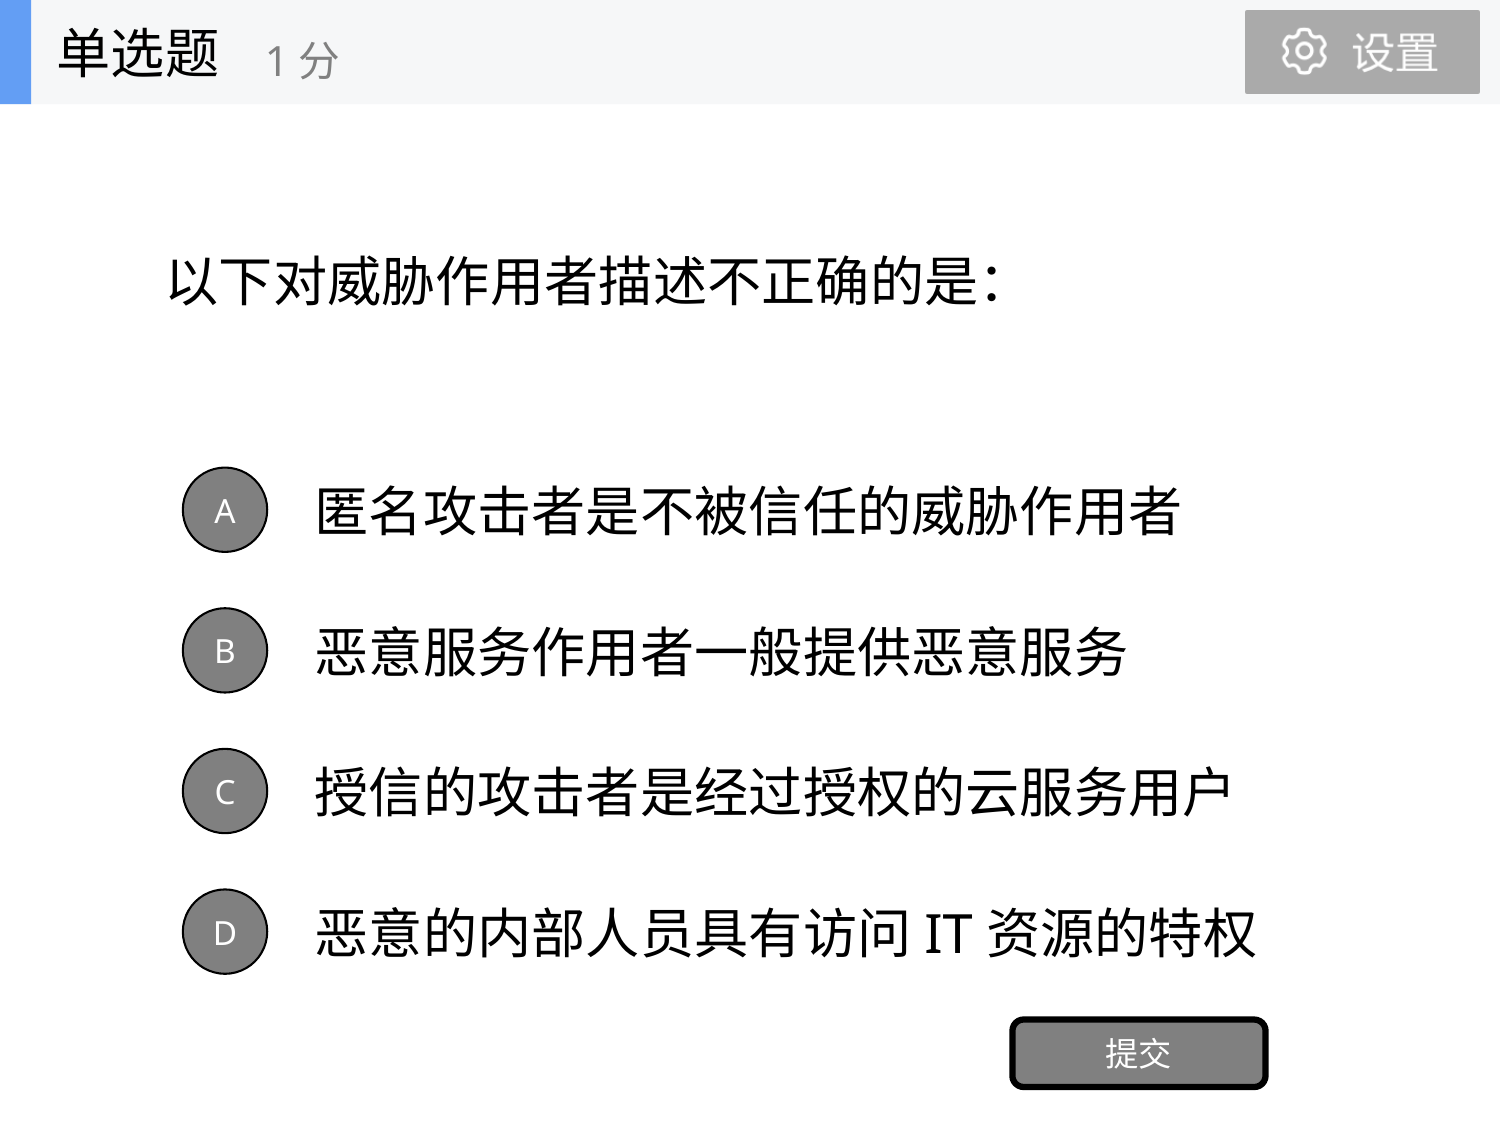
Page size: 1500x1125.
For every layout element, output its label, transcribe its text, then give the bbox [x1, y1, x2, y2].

text_box B [181, 607, 269, 694]
text_box 提交 [1011, 1018, 1267, 1089]
text_box C [181, 747, 269, 835]
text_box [0, 0, 1500, 105]
text_box 以下对威胁作用者描述不正确的是： [149, 105, 1350, 456]
text_box 授信的攻击者是经过授权的云服务用户 [299, 738, 1350, 844]
text_box 恶意的内部人员具有访问IT资源的特权 [299, 878, 1350, 985]
picture [1245, 10, 1480, 94]
text_box 匿名攻击者是不被信任的威胁作用者 [299, 456, 1350, 563]
text_box D [181, 888, 269, 975]
text_box 恶意服务作用者一般提供恶意服务 [299, 597, 1350, 703]
text_box A [181, 466, 269, 553]
